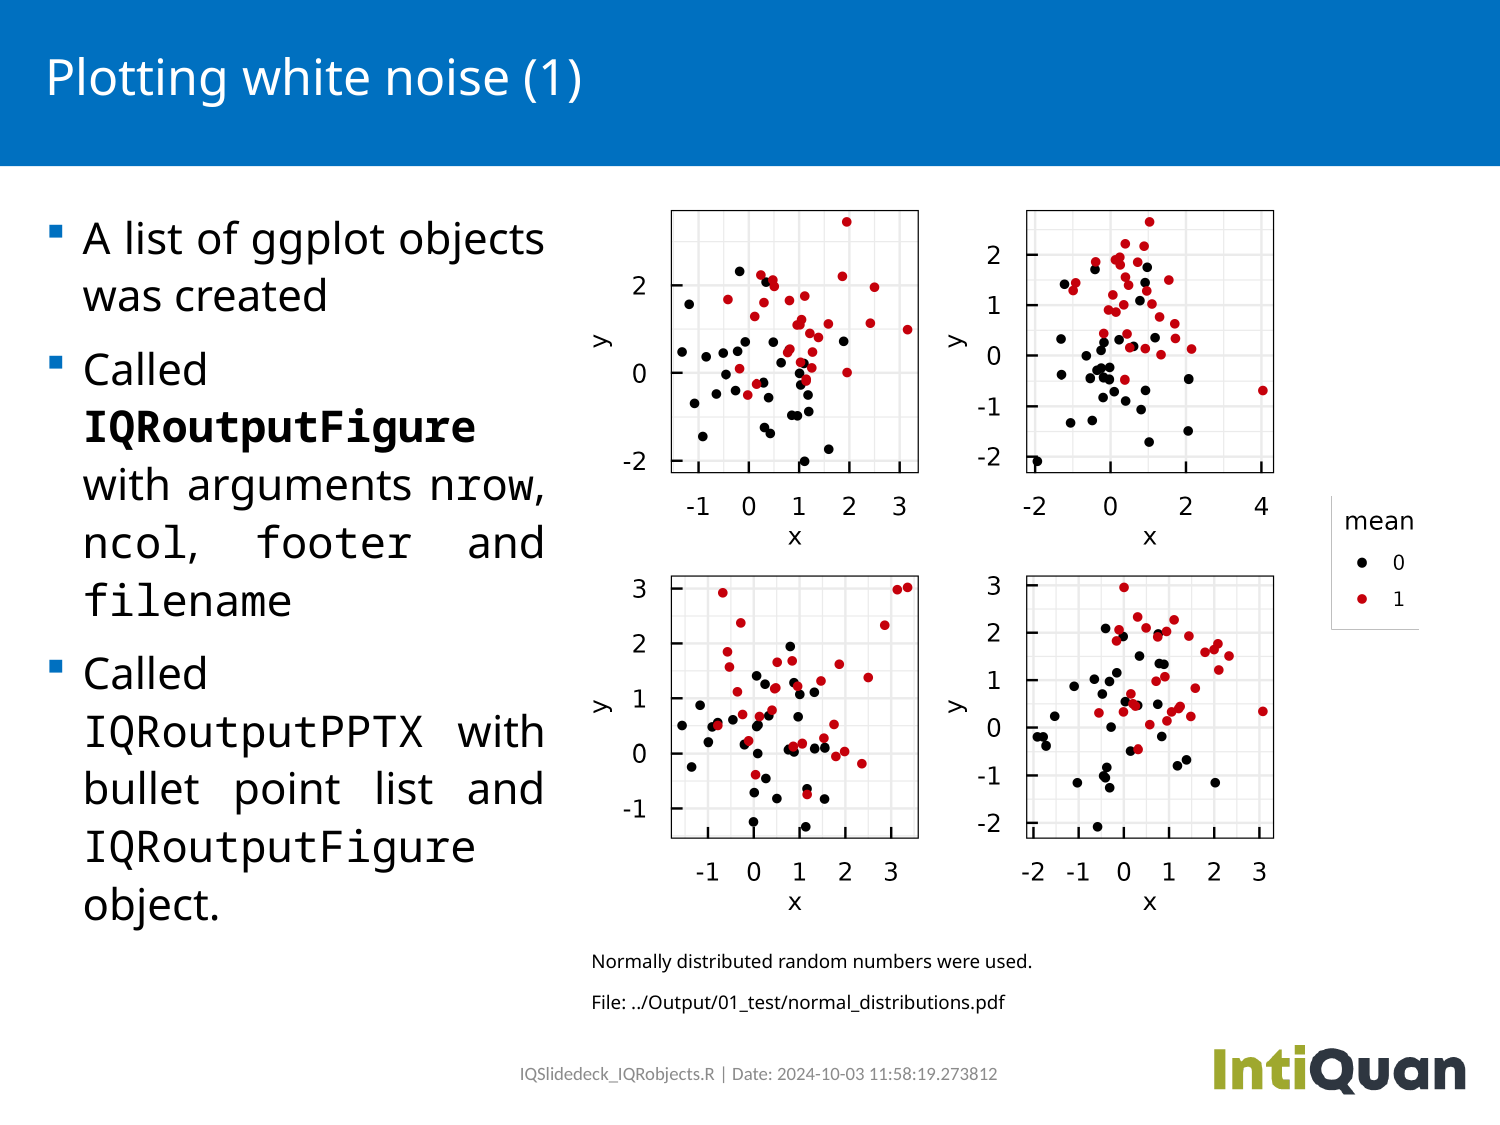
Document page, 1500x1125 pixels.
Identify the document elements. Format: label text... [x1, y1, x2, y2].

list A list of ggplot objects was created Called IQRoutputFigure with arguments nrow, ncol, footer and filename Called IQRoutputPPTX with bullet point list and IQRoutputFigure object. [30, 197, 561, 1014]
list Normally distributed random numbers were used. File: ../Output/01_test/normal_distributions.pdf [576, 940, 1464, 1014]
footer IQSlidedeck_IQRobjects.R | Date: 2024-10-03 11:58:19.273812 [323, 1042, 1194, 1103]
title Plotting white noise (1) [0, 0, 1500, 167]
picture [1211, 1039, 1466, 1101]
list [576, 197, 1464, 928]
